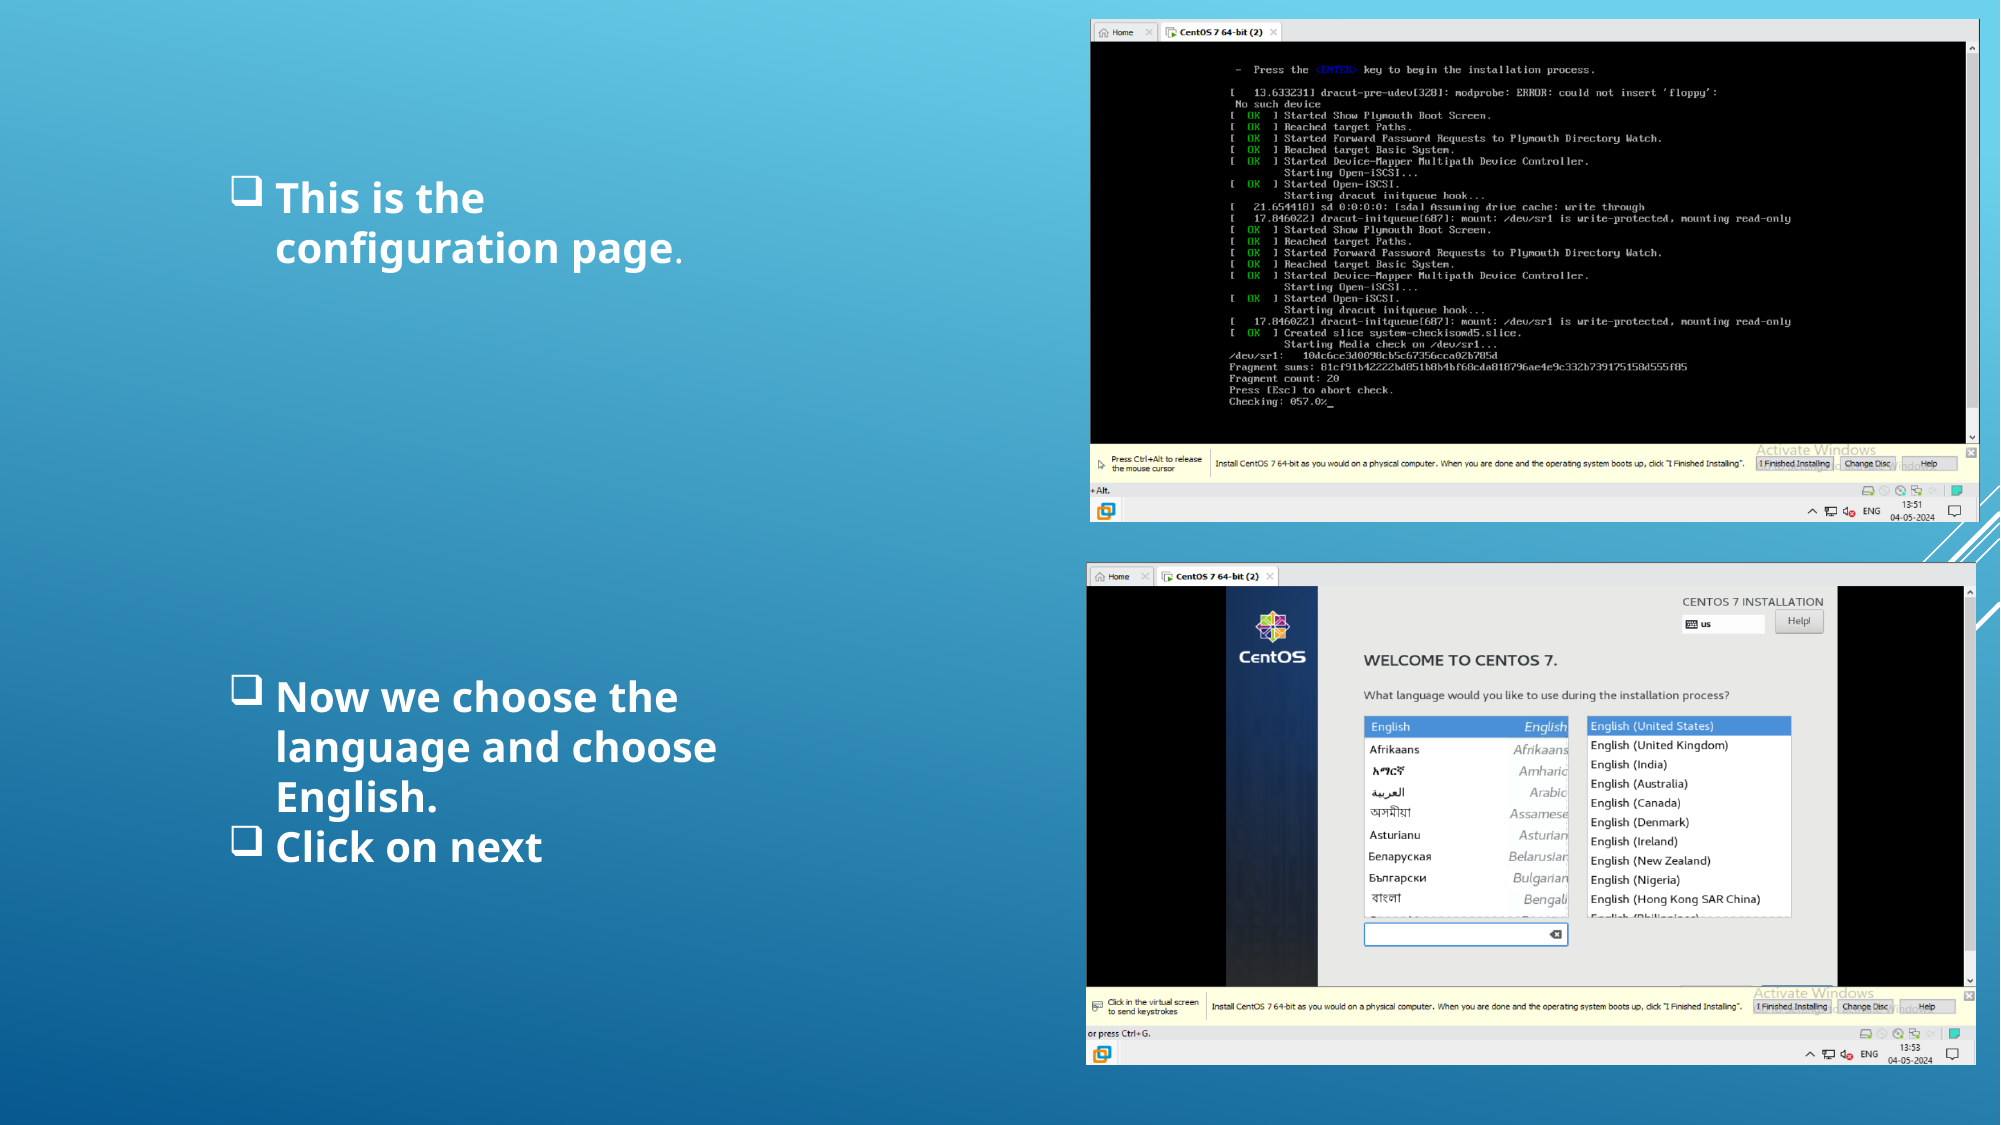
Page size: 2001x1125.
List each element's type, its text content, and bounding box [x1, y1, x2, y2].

picture [1086, 562, 1976, 1065]
text_box This is the configuration page. [213, 164, 708, 280]
text_box Now we choose the language and choose English. Click on next [213, 663, 742, 879]
picture [1090, 19, 1980, 522]
